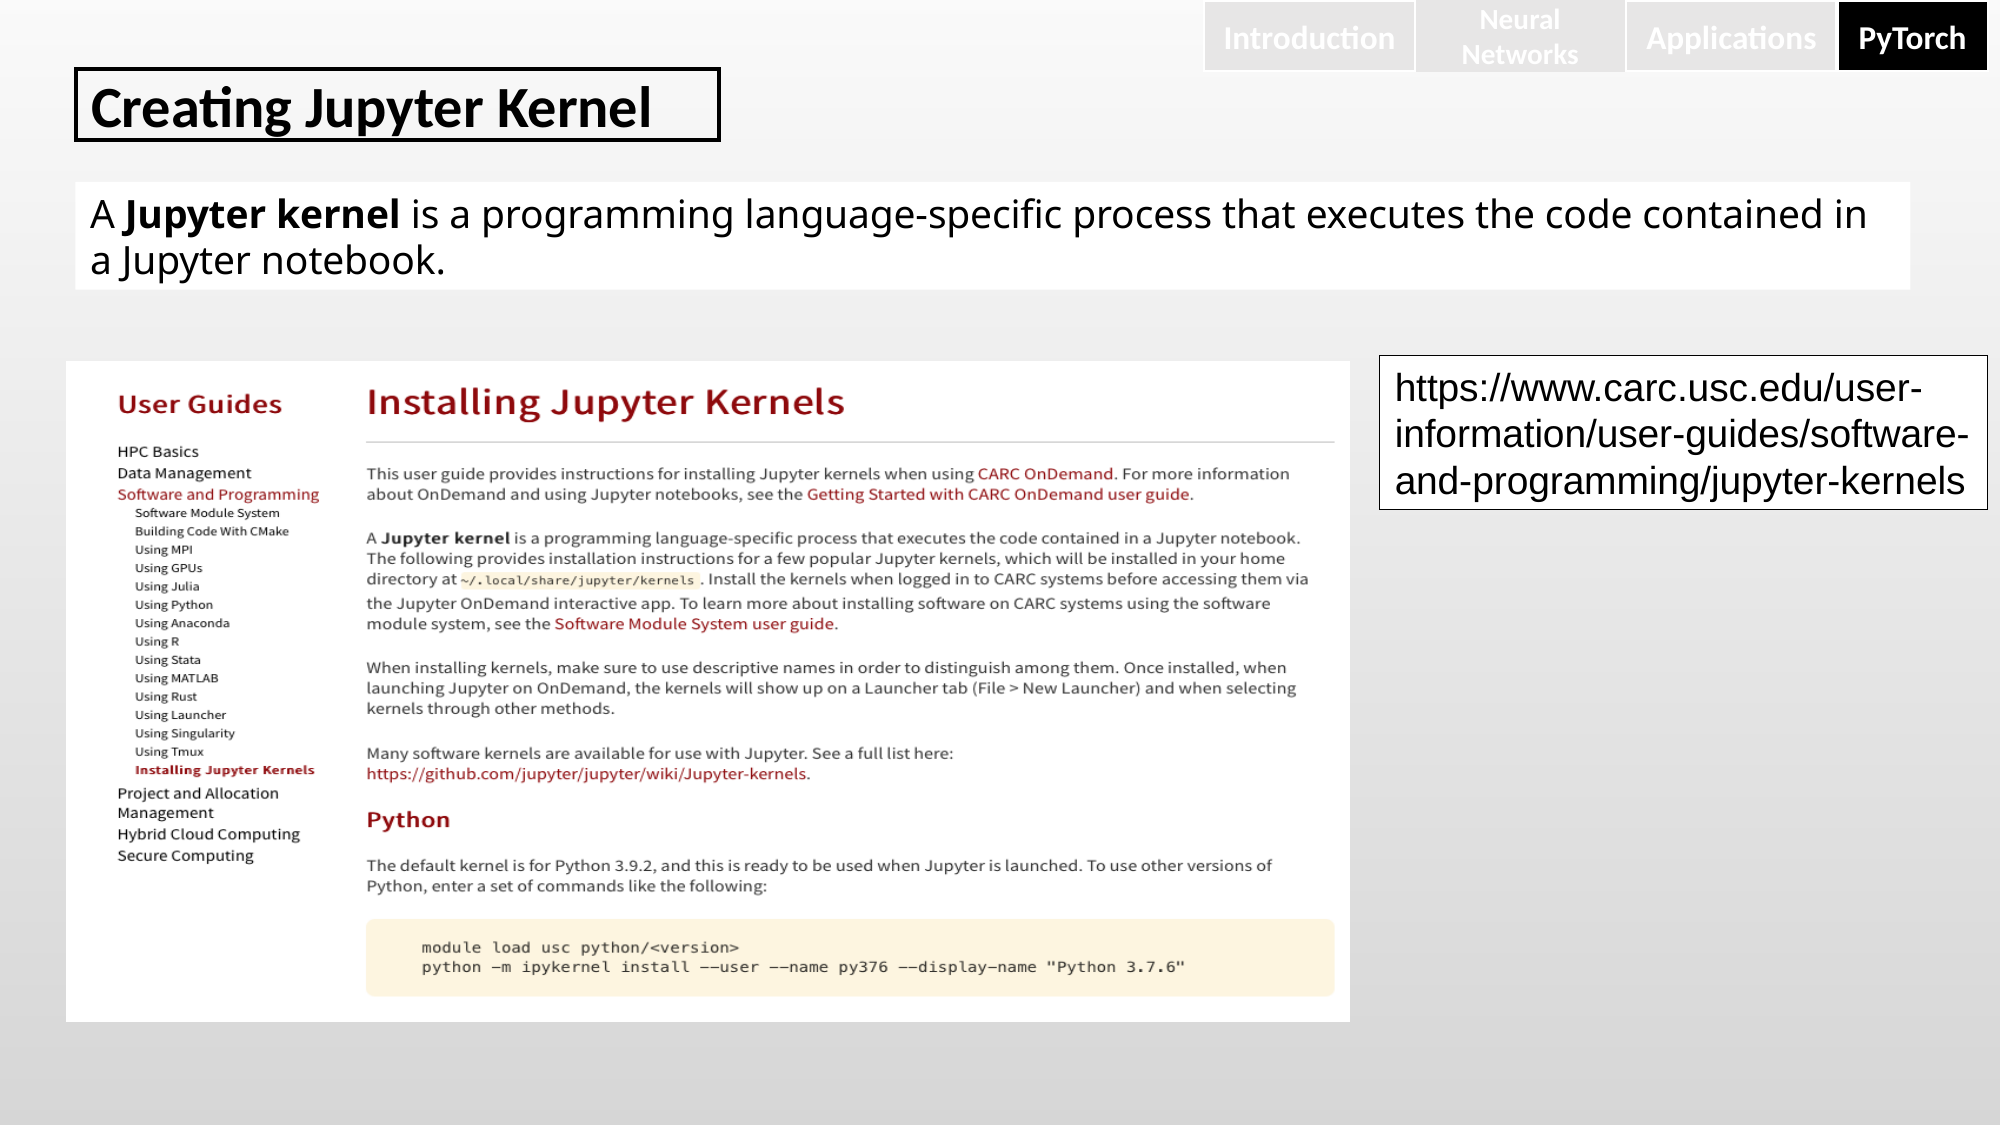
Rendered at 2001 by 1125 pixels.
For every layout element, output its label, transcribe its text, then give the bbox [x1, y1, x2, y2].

text_box https://www.carc.usc.edu/user-information/user-guides/software-and-programming/jupyter-kernels [1379, 355, 1988, 510]
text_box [1203, 0, 1989, 72]
text_box A Jupyter kernel is a programming language-specific process that executes the code contained in a Jupyter notebook. [75, 181, 1911, 290]
picture [66, 360, 1351, 1023]
text_box Creating Jupyter Kernel [75, 69, 719, 140]
